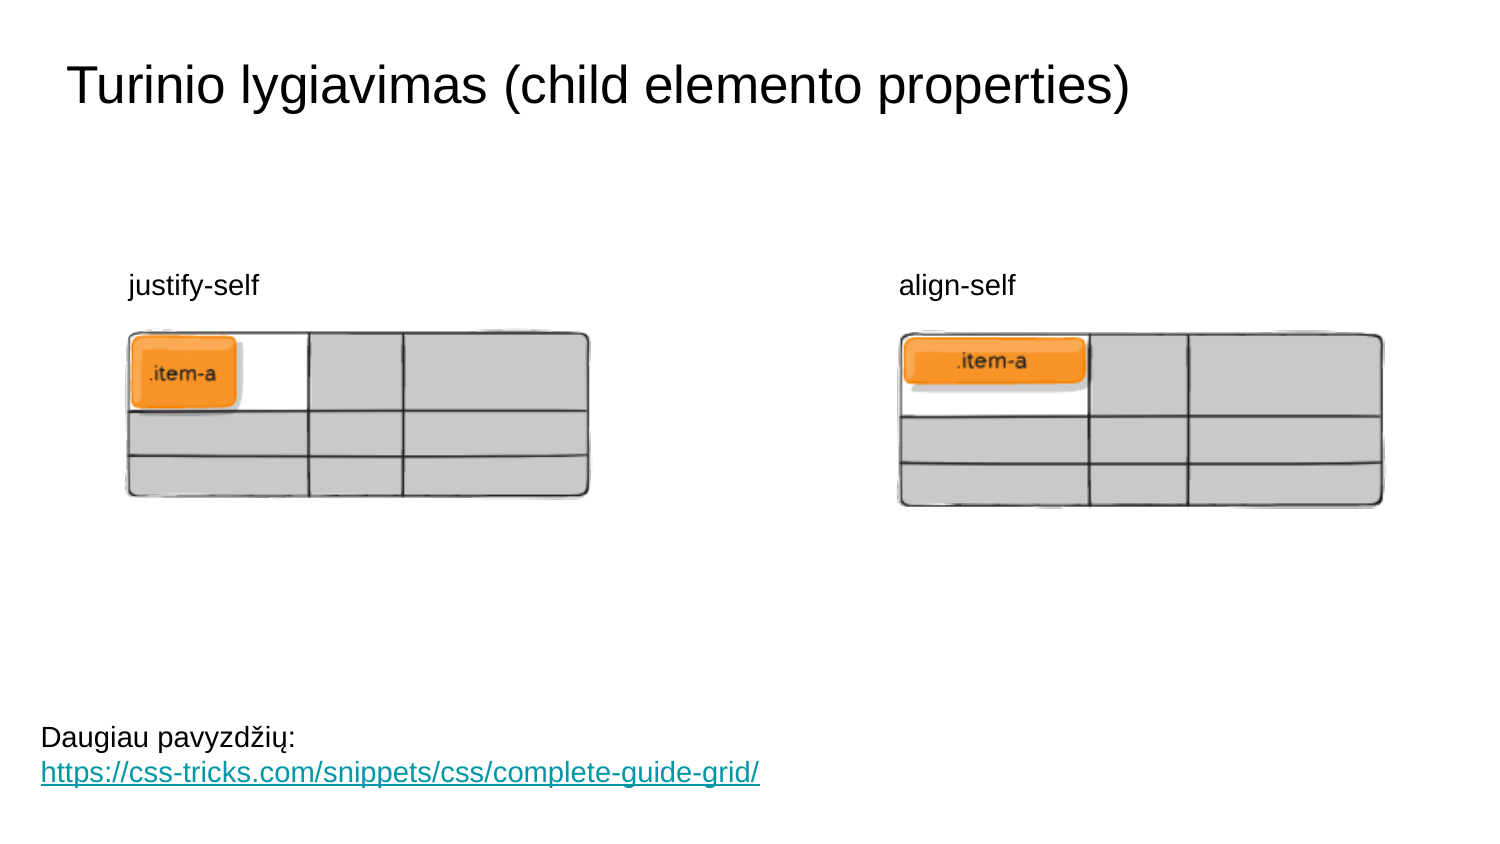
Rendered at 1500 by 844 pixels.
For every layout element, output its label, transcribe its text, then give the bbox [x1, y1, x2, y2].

text_box Daugiau pavyzdžių: https://css-tricks.com/snippets/css/complete-guide-grid/ [25, 703, 805, 804]
text_box align-self [883, 251, 1077, 317]
text_box justify-self [113, 251, 307, 317]
title Turinio lygiavimas (child elemento properties) [51, 35, 1449, 130]
picture [896, 313, 1388, 530]
picture [124, 313, 594, 520]
